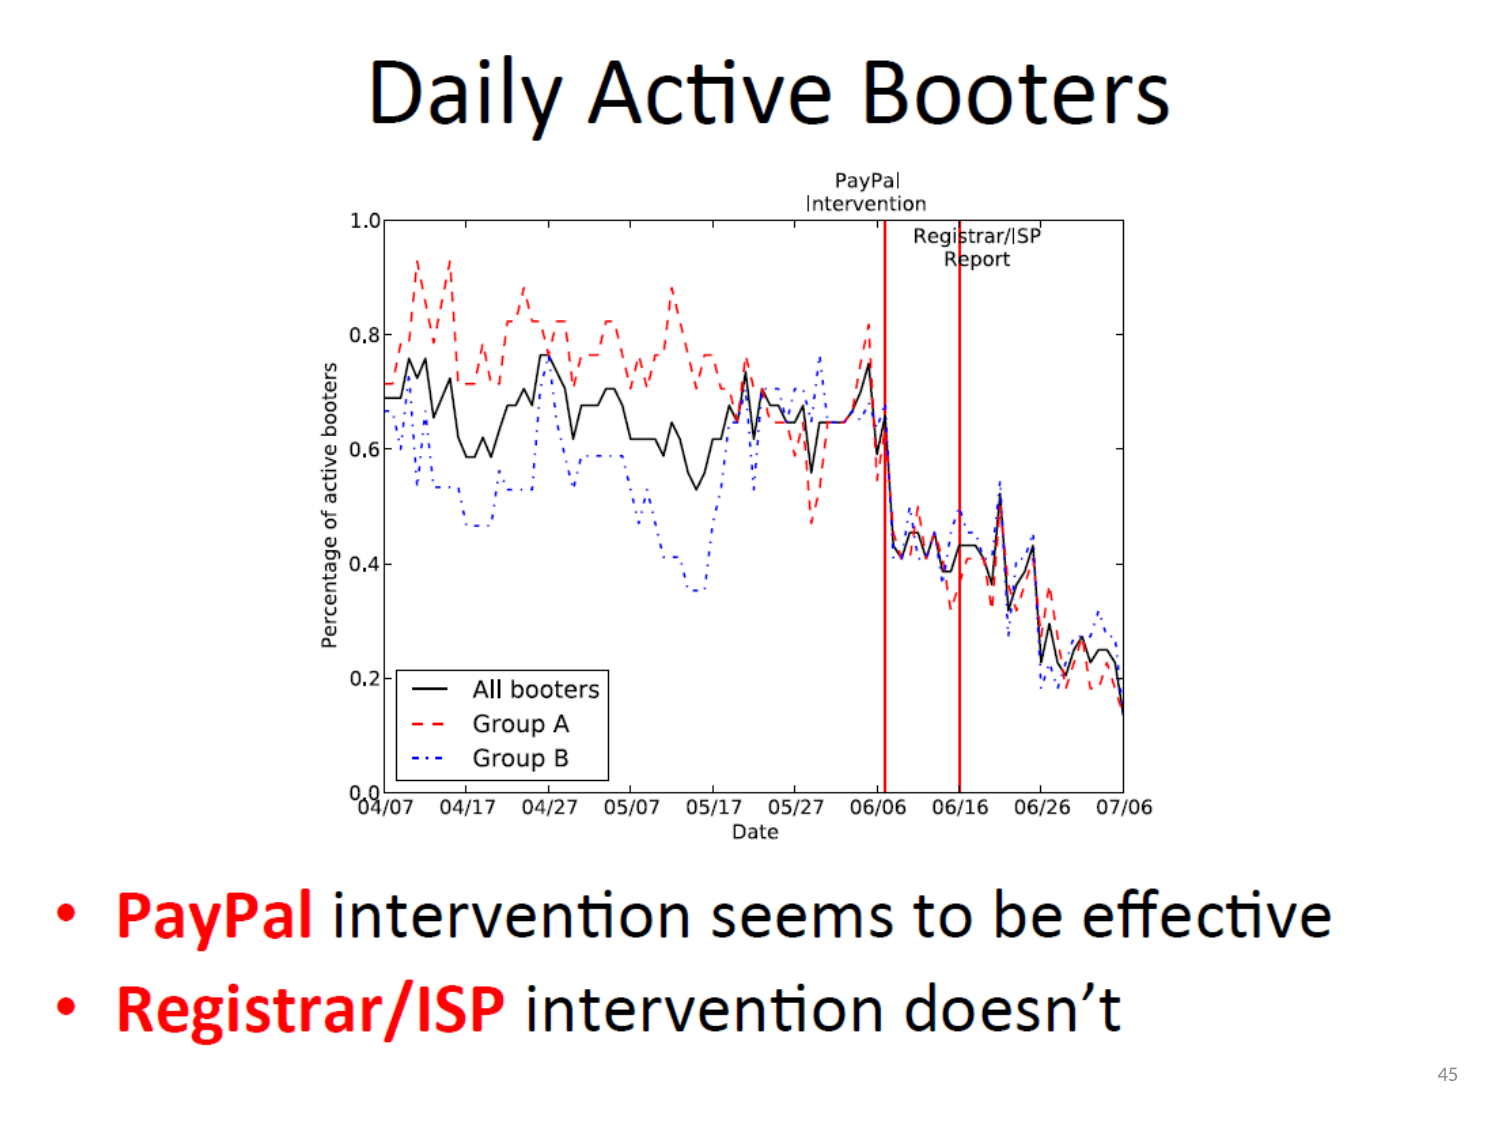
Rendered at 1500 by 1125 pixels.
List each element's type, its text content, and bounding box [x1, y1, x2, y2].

slide_number 45 [1123, 1042, 1474, 1103]
picture [6, 4, 1465, 1056]
